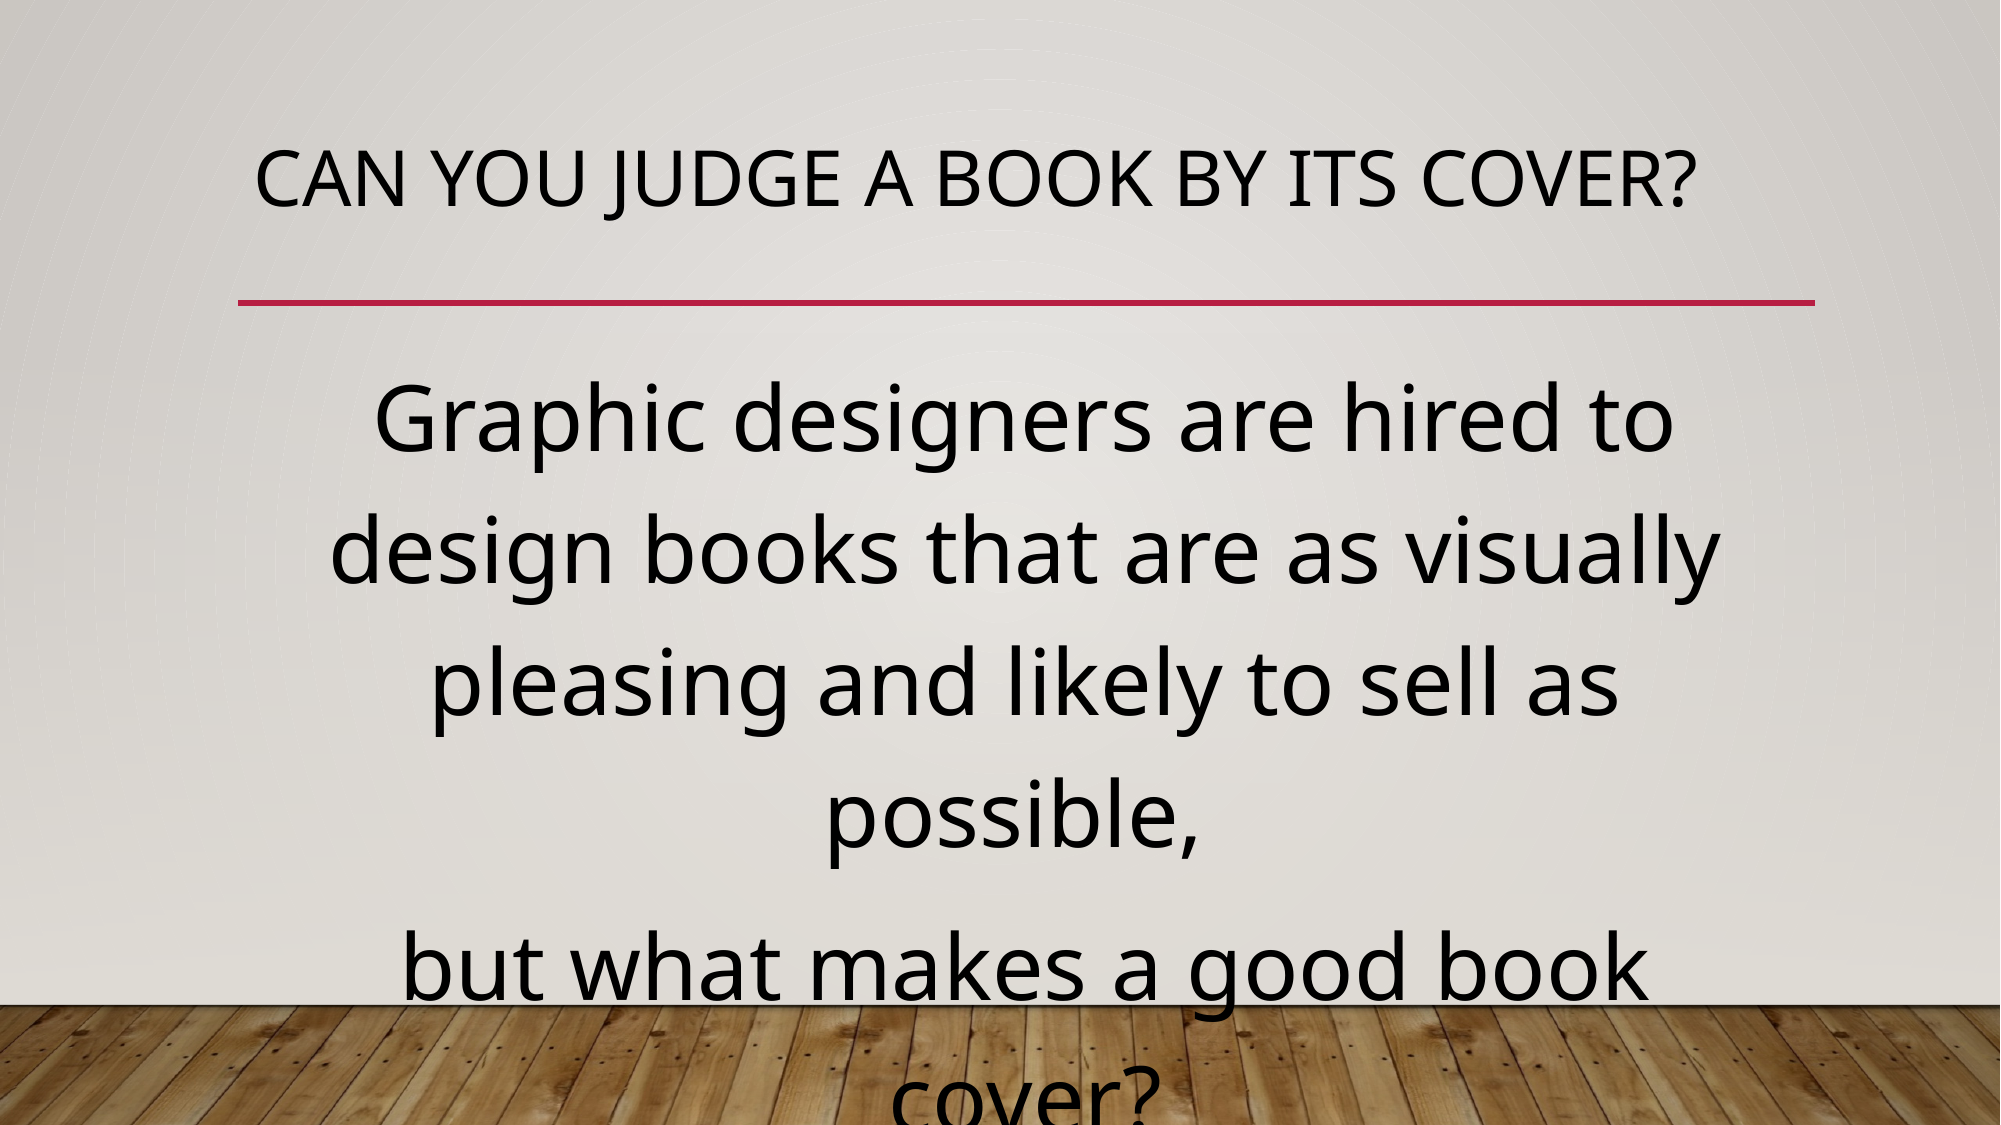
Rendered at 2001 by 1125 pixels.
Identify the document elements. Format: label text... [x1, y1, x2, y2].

picture [0, 1005, 2000, 1125]
list Graphic designers are hired to design books that are as visually pleasing and likely to sell as possible, but what makes a good book cover? [238, 330, 1814, 1013]
title Can you judge a book by its cover? [238, 131, 1814, 305]
